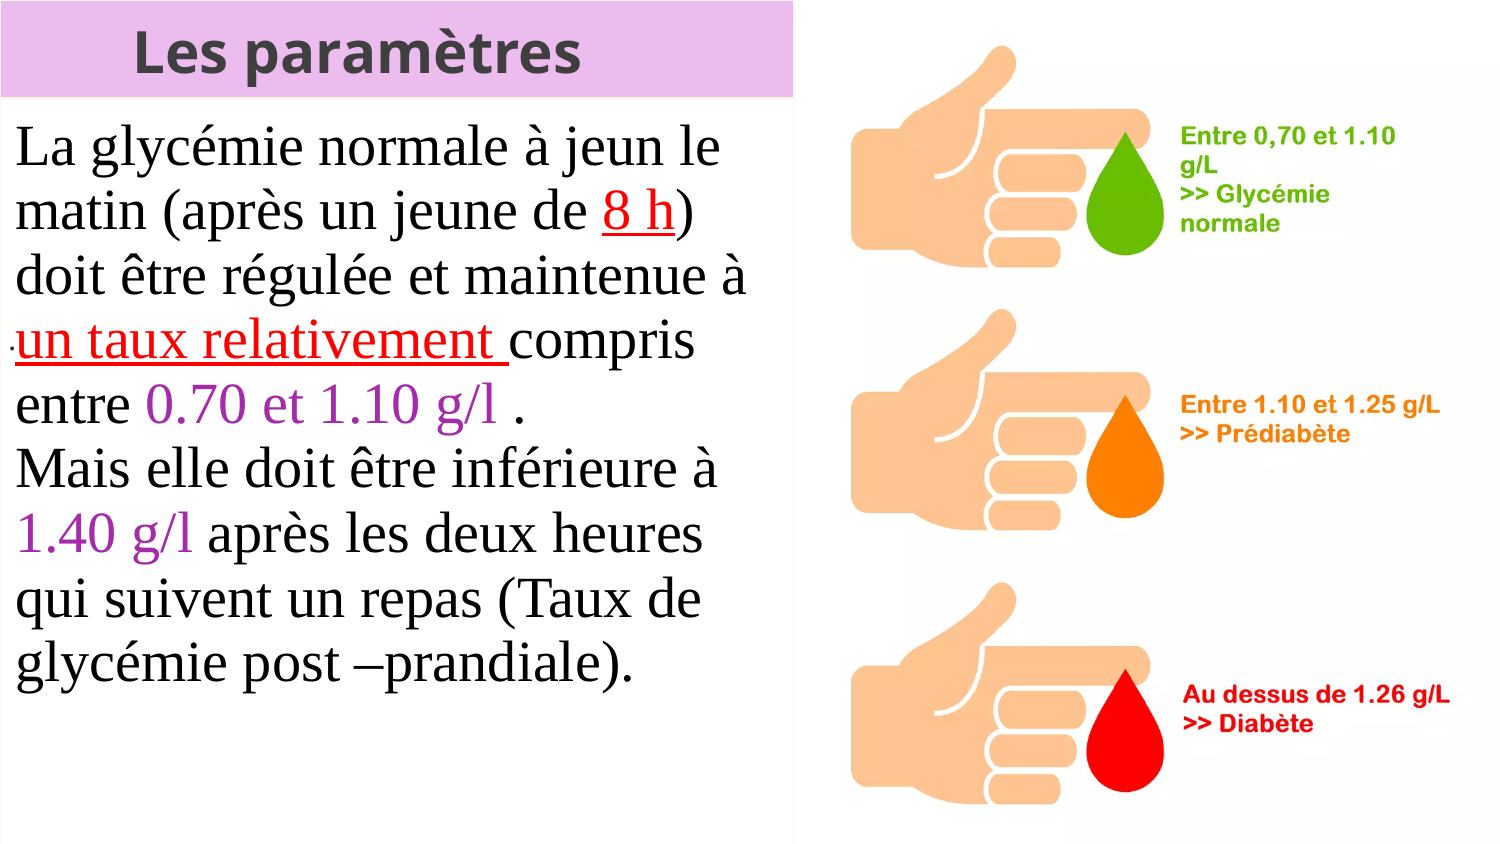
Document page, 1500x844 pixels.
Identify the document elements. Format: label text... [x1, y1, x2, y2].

table_cell La glycémie normale à jeun le matin (après un jeune de 8 h) doit être régulée et maintenue à un taux relativement compris entre 0.70 et 1.10 g/l . Mais elle doit être inférieure à 1.40 g/l après les deux heures qui suivent un repas (Taux de glycémie post –prandiale). [1, 100, 788, 354]
text_box [111, 354, 788, 430]
text_box . [0, 314, 744, 364]
table_cell La glycémie normale à jeun le matin (après un jeune de 8 h) doit être régulée et maintenue à un taux relativement compris entre 0.70 et 1.10 g/l . Mais elle doit être inférieure à 1.40 g/l après les deux heures qui suivent un repas (Taux de glycémie post –prandiale). [1, 364, 788, 844]
picture [793, 0, 1500, 844]
text_box Les paramètres [117, 7, 788, 93]
table_header [1, 1, 790, 97]
